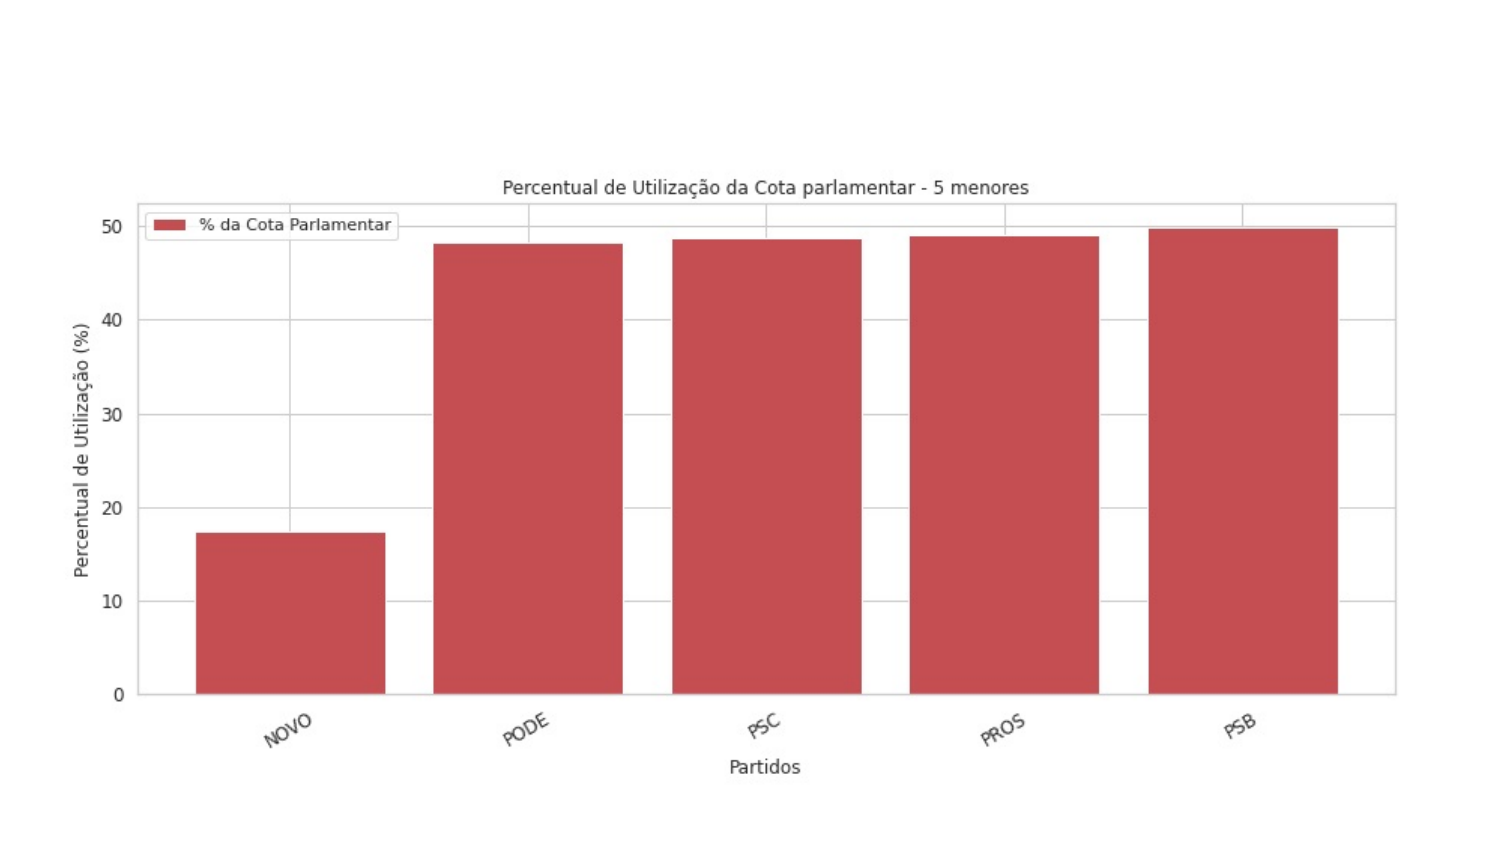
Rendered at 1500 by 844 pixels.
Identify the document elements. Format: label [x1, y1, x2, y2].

picture [28, 104, 1485, 807]
